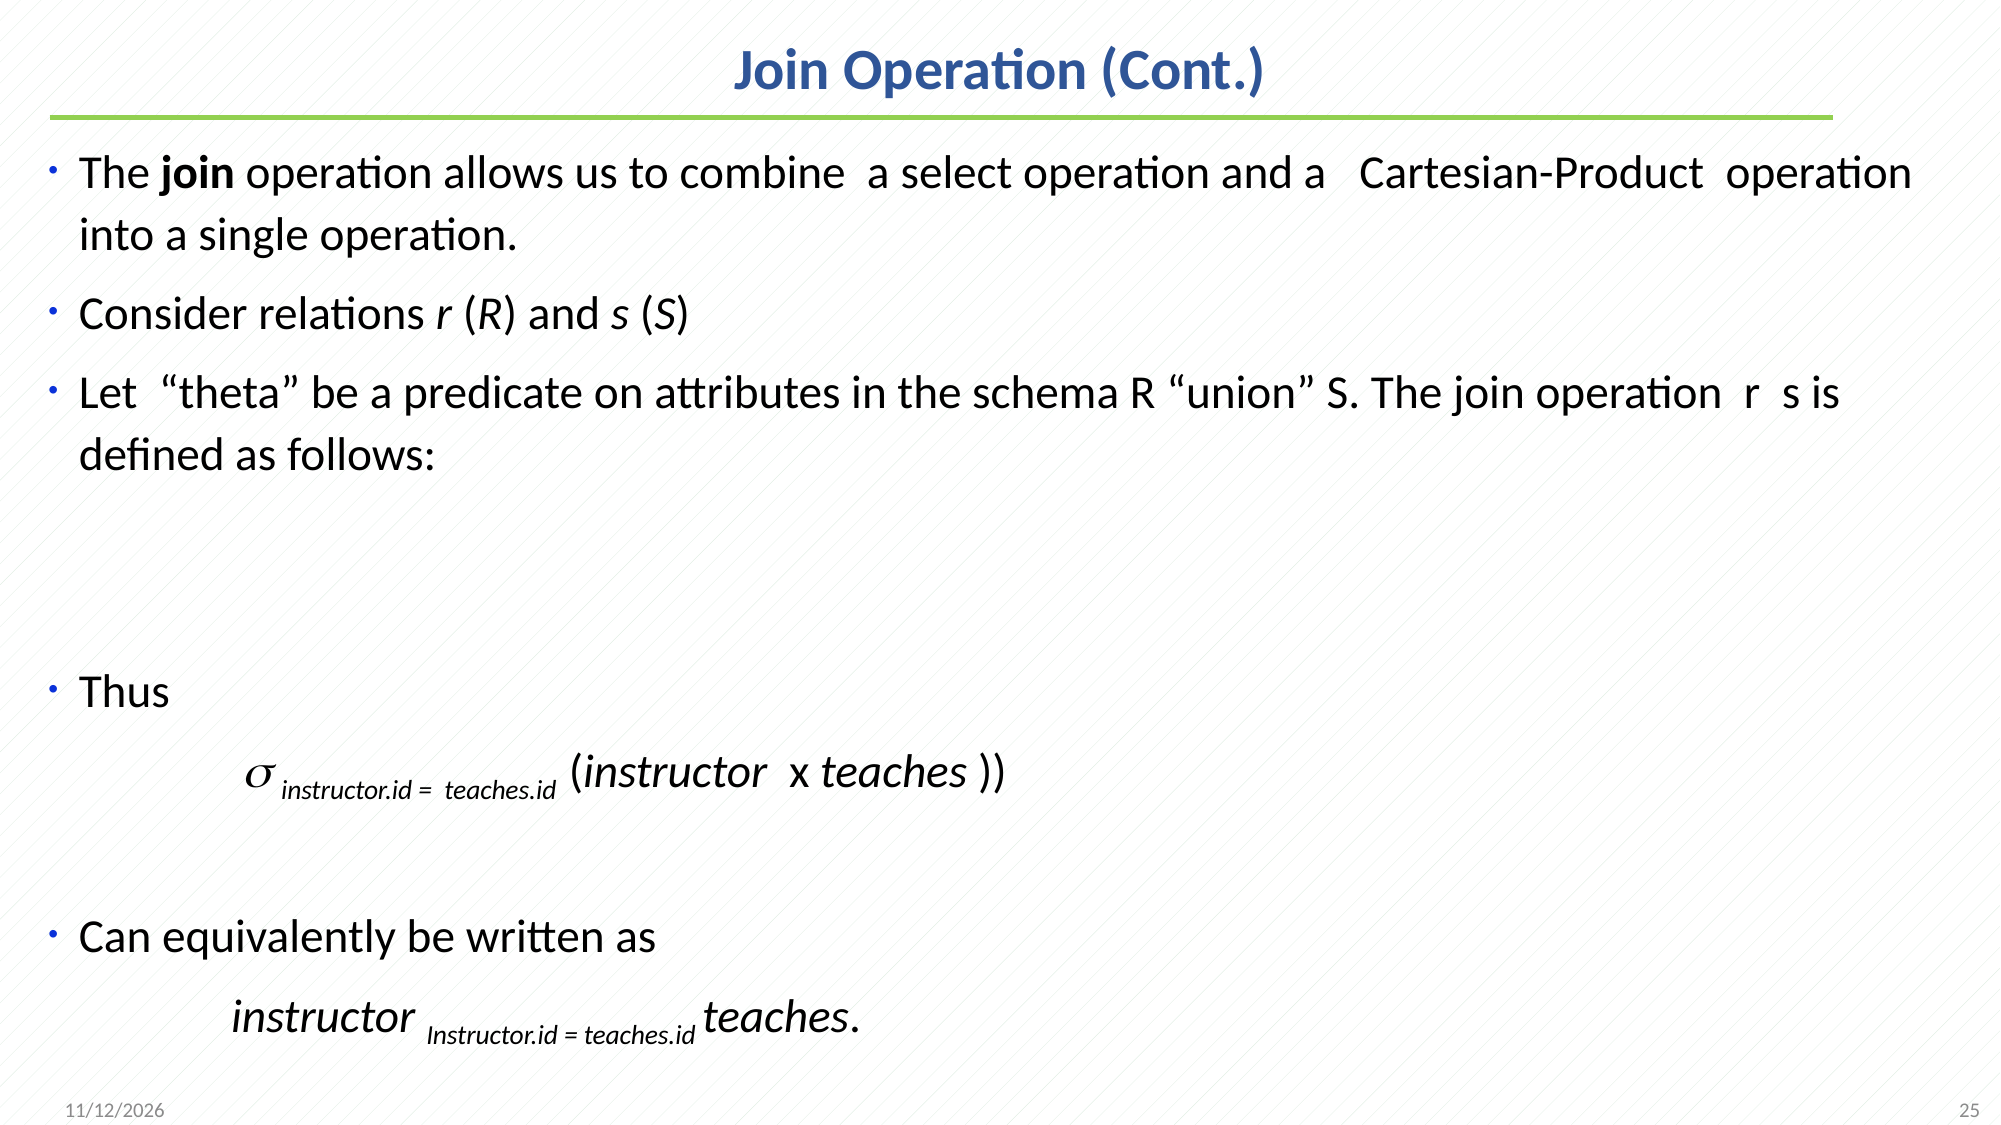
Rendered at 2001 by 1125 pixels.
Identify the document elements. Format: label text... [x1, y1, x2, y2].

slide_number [49, 1079, 500, 1125]
slide_number 25 [1545, 1079, 1996, 1125]
title Join Operation (Cont.) [50, 13, 1949, 129]
